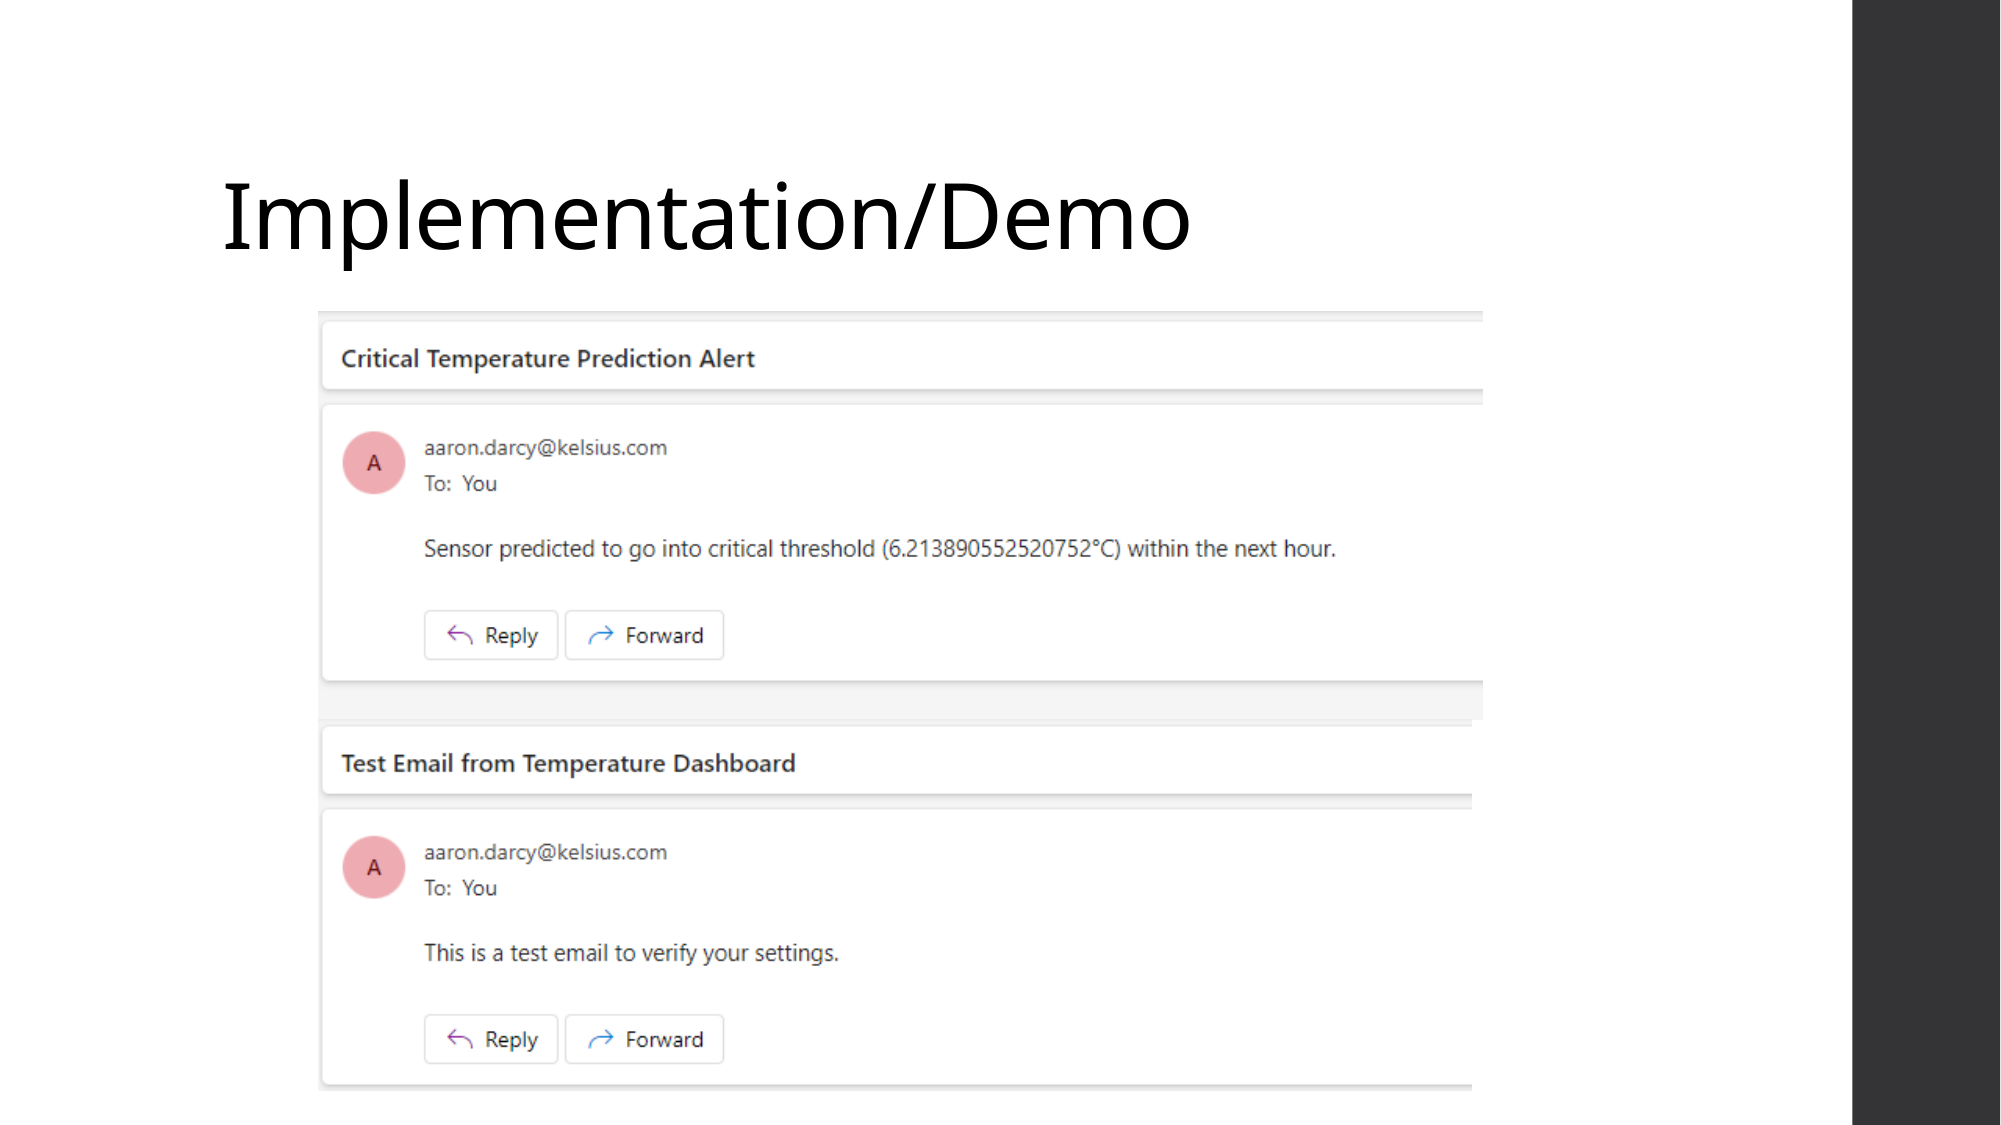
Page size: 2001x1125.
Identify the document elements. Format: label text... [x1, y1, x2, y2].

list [318, 311, 1484, 720]
picture [318, 718, 1473, 1092]
title Implementation/Demo [206, 60, 1797, 278]
